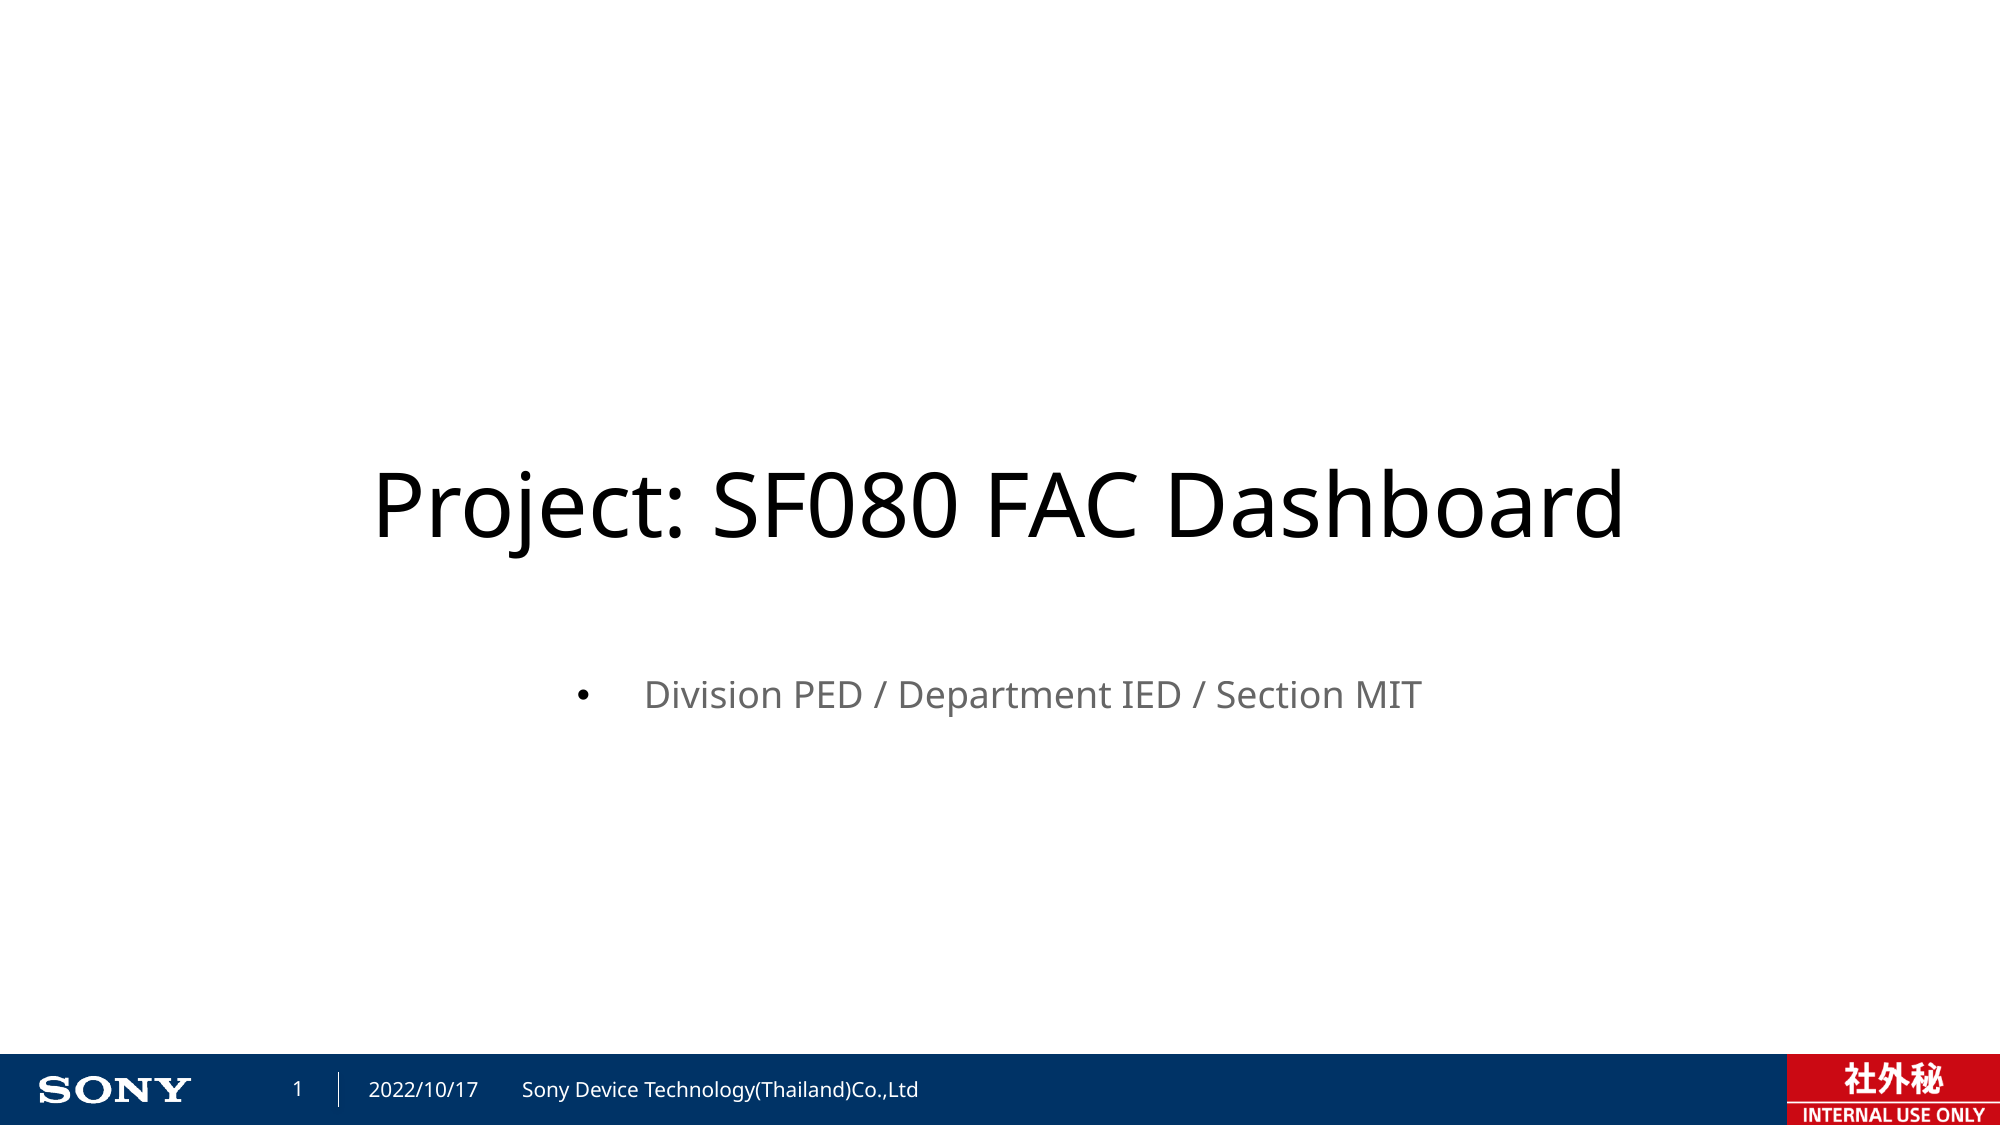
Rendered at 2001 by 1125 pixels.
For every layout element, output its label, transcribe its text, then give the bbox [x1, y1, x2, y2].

text_box Project: SF080 FAC Dashboard [349, 430, 1651, 563]
text_box Division PED / Department IED / Section MIT [534, 664, 1466, 772]
picture [1787, 1054, 2000, 1125]
picture [29, 1069, 202, 1113]
